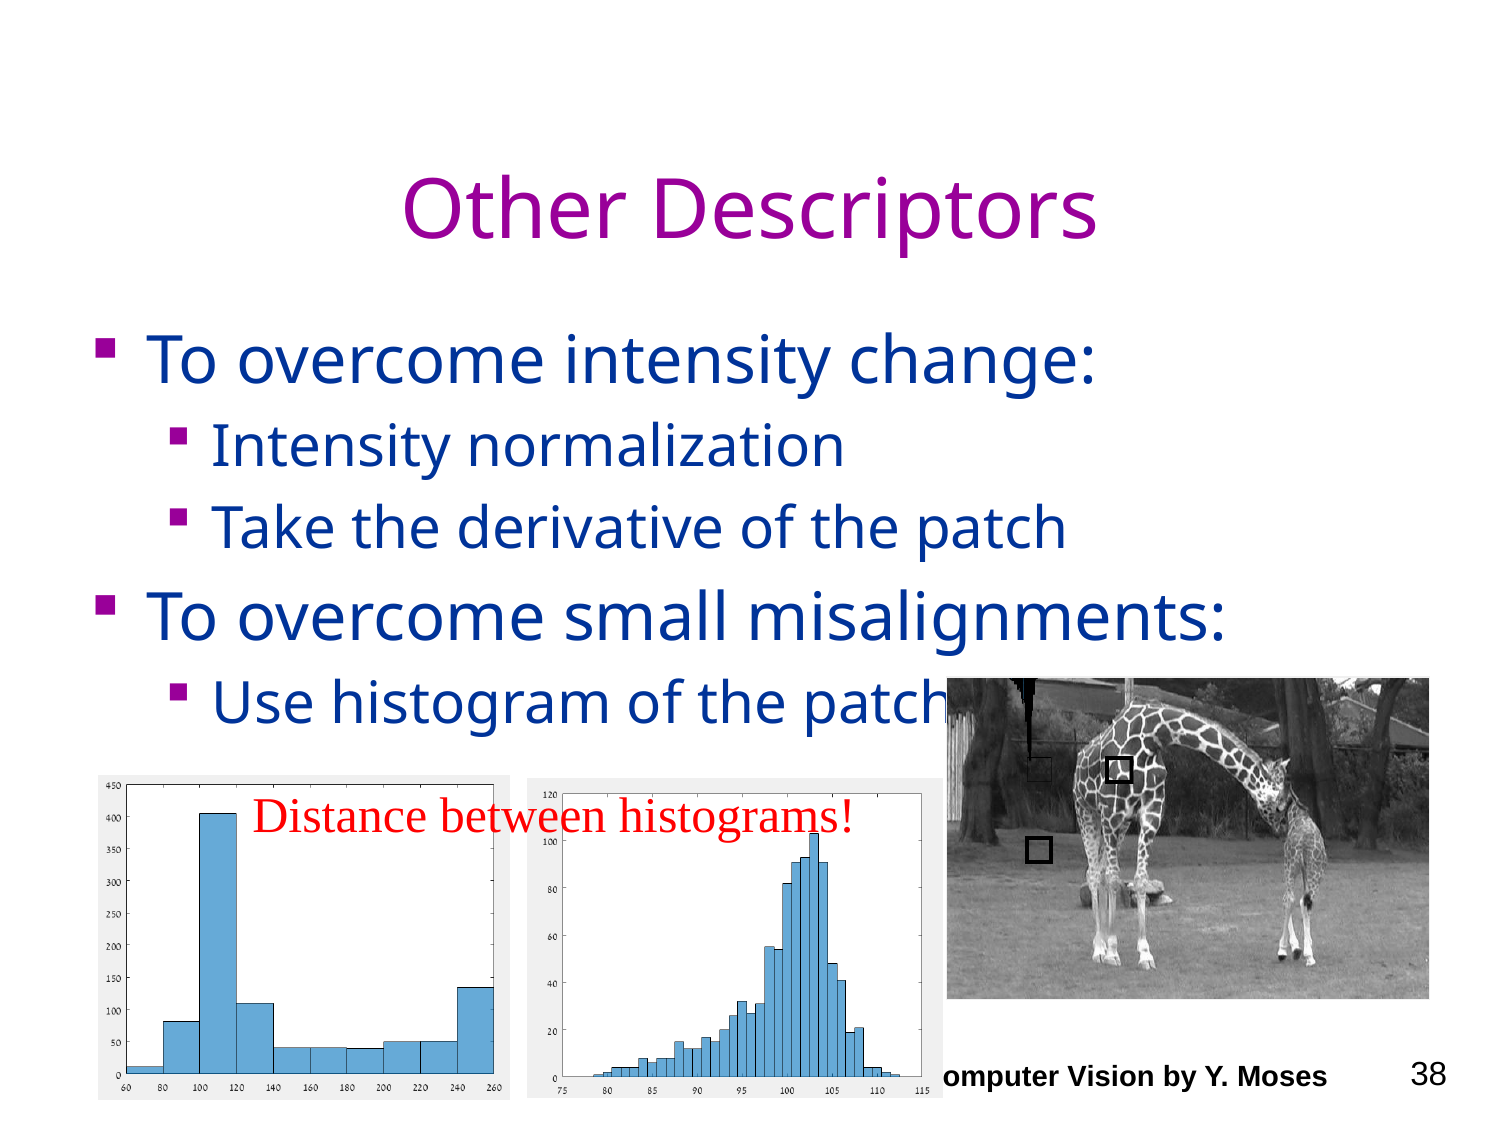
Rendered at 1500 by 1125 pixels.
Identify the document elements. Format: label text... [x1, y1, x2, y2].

picture [98, 775, 510, 1101]
text_box Distance between histograms! [508, 774, 934, 850]
footer Computer Vision by Y. Moses [947, 1024, 1363, 1101]
list To overcome intensity change: Intensity normalization Take the derivative of the patch To overcome small misalignments: Use histogram of the patch [74, 309, 1417, 994]
title Other Descriptors [112, 74, 1388, 263]
picture [946, 675, 1430, 1000]
slide_number 38 [1363, 1024, 1463, 1101]
picture [527, 777, 944, 1098]
